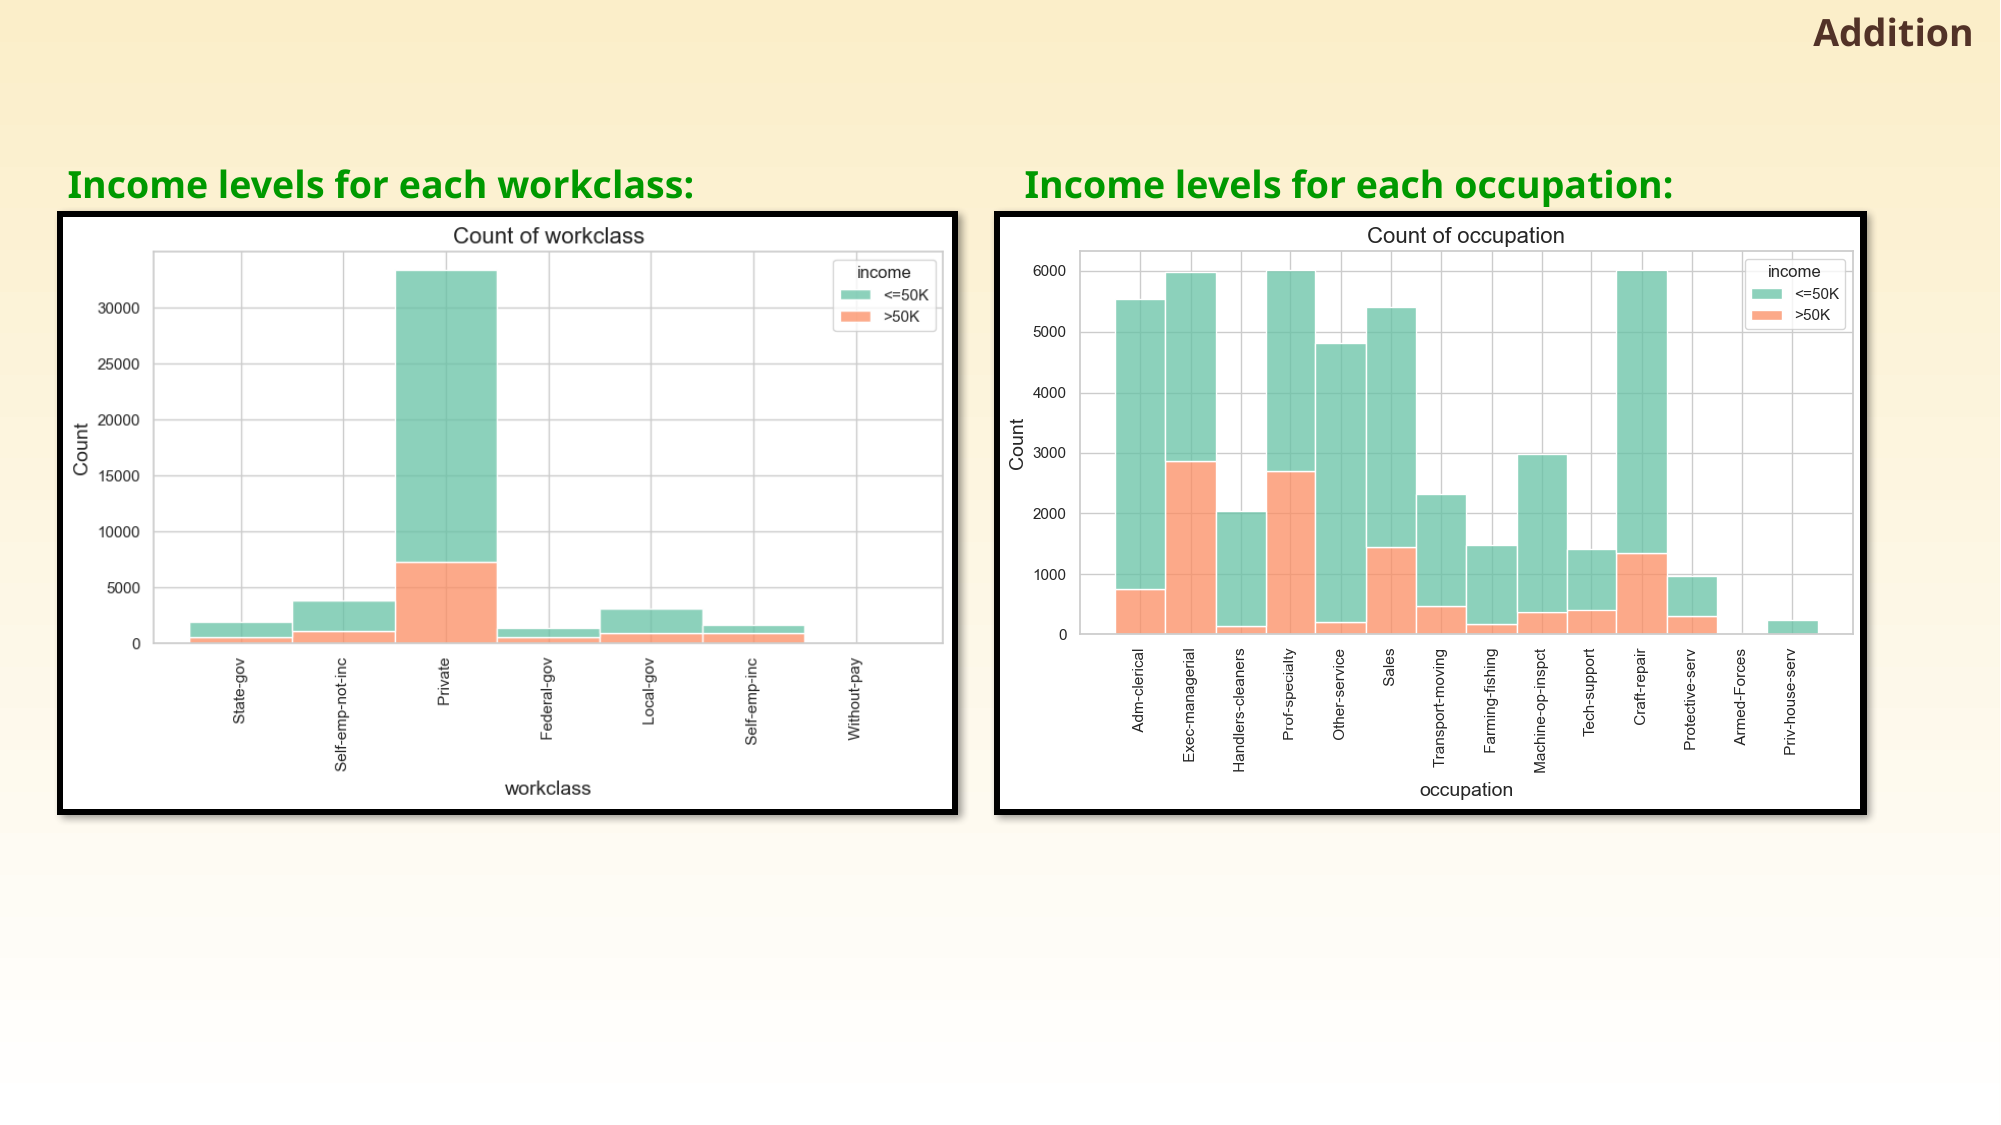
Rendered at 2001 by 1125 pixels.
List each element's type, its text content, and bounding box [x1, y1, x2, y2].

text_box Addition [1787, 1, 2000, 62]
picture [62, 216, 953, 810]
text_box Income levels for each occupation: [1009, 153, 1914, 214]
picture [999, 216, 1861, 810]
text_box [0, 0, 2000, 1125]
text_box Income levels for each workclass: [53, 153, 957, 214]
